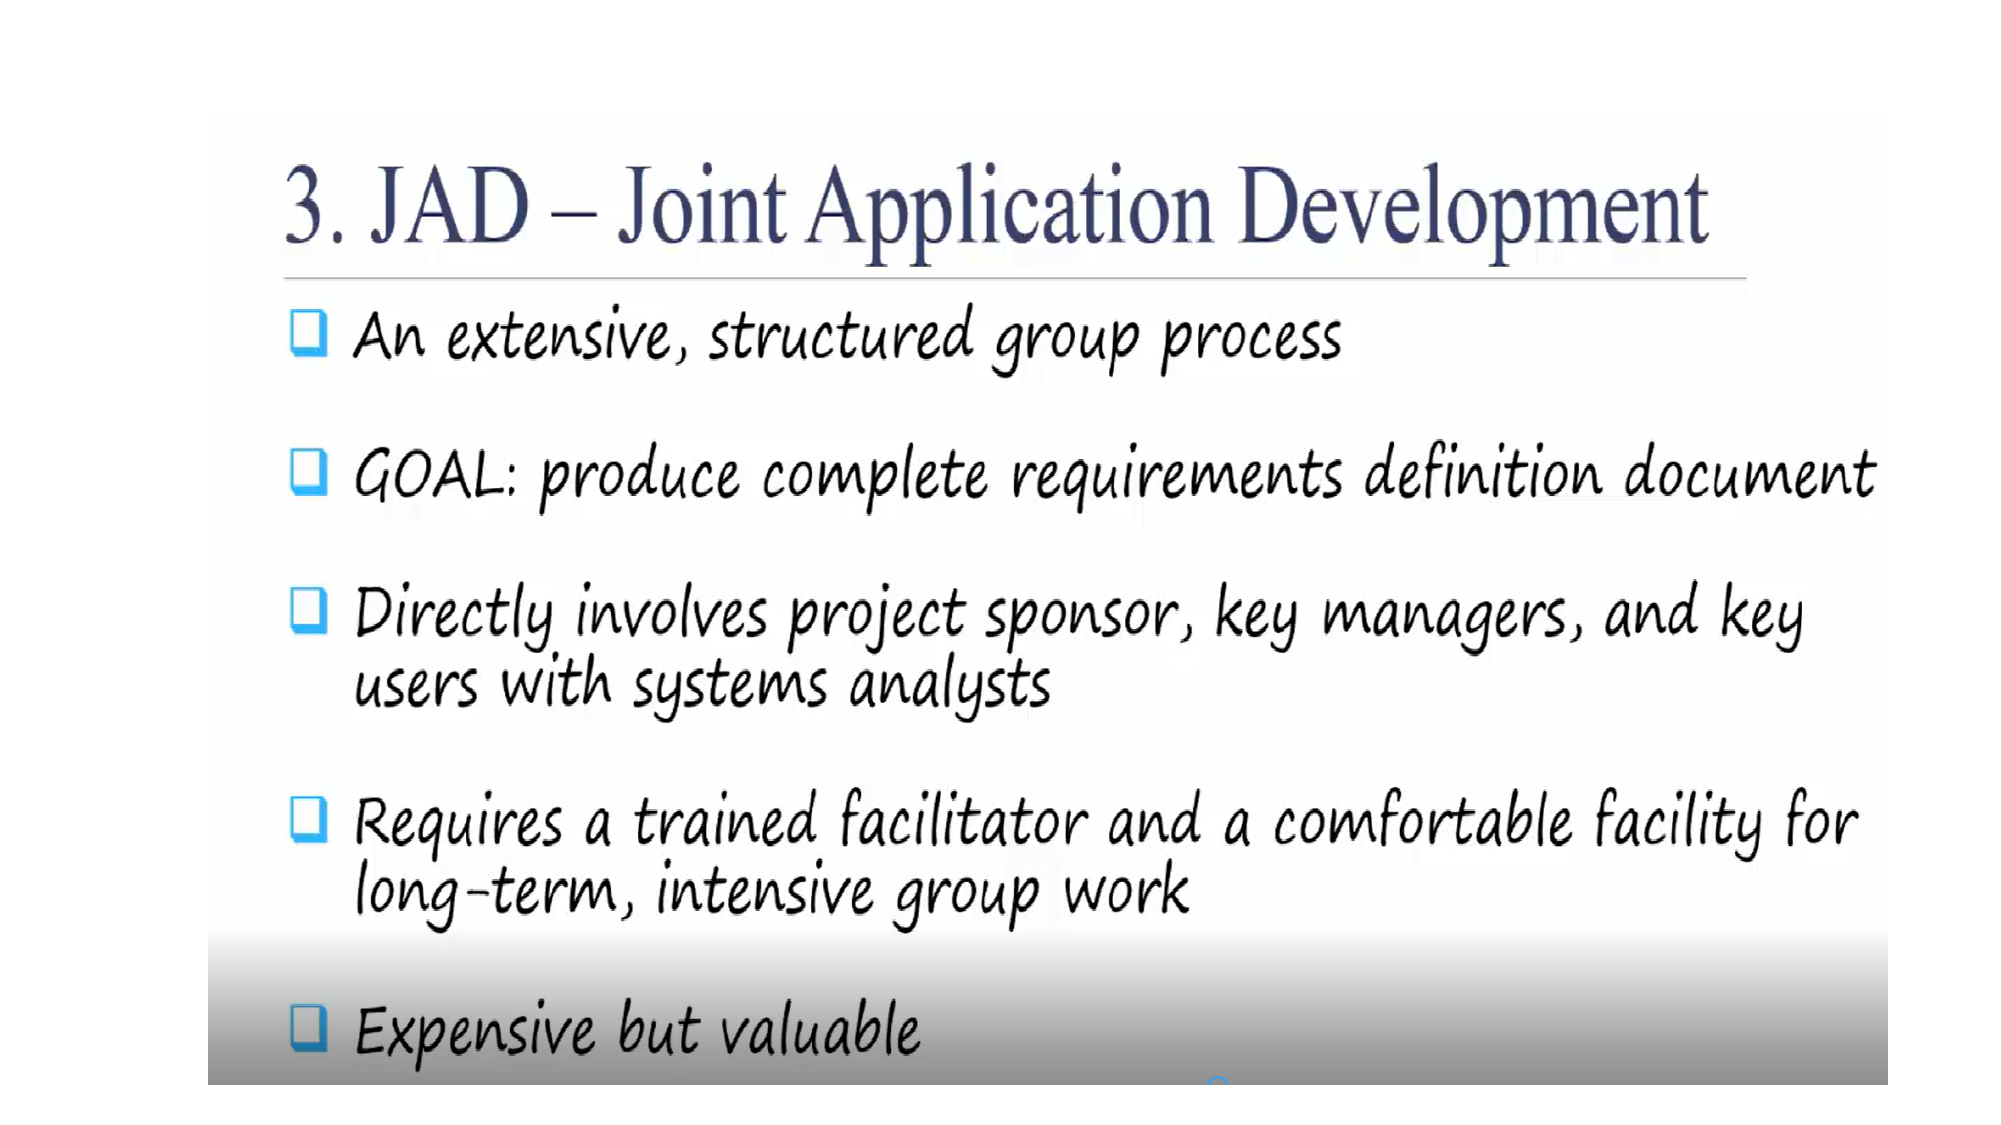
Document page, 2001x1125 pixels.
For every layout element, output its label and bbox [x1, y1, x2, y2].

list [208, 116, 1888, 1085]
